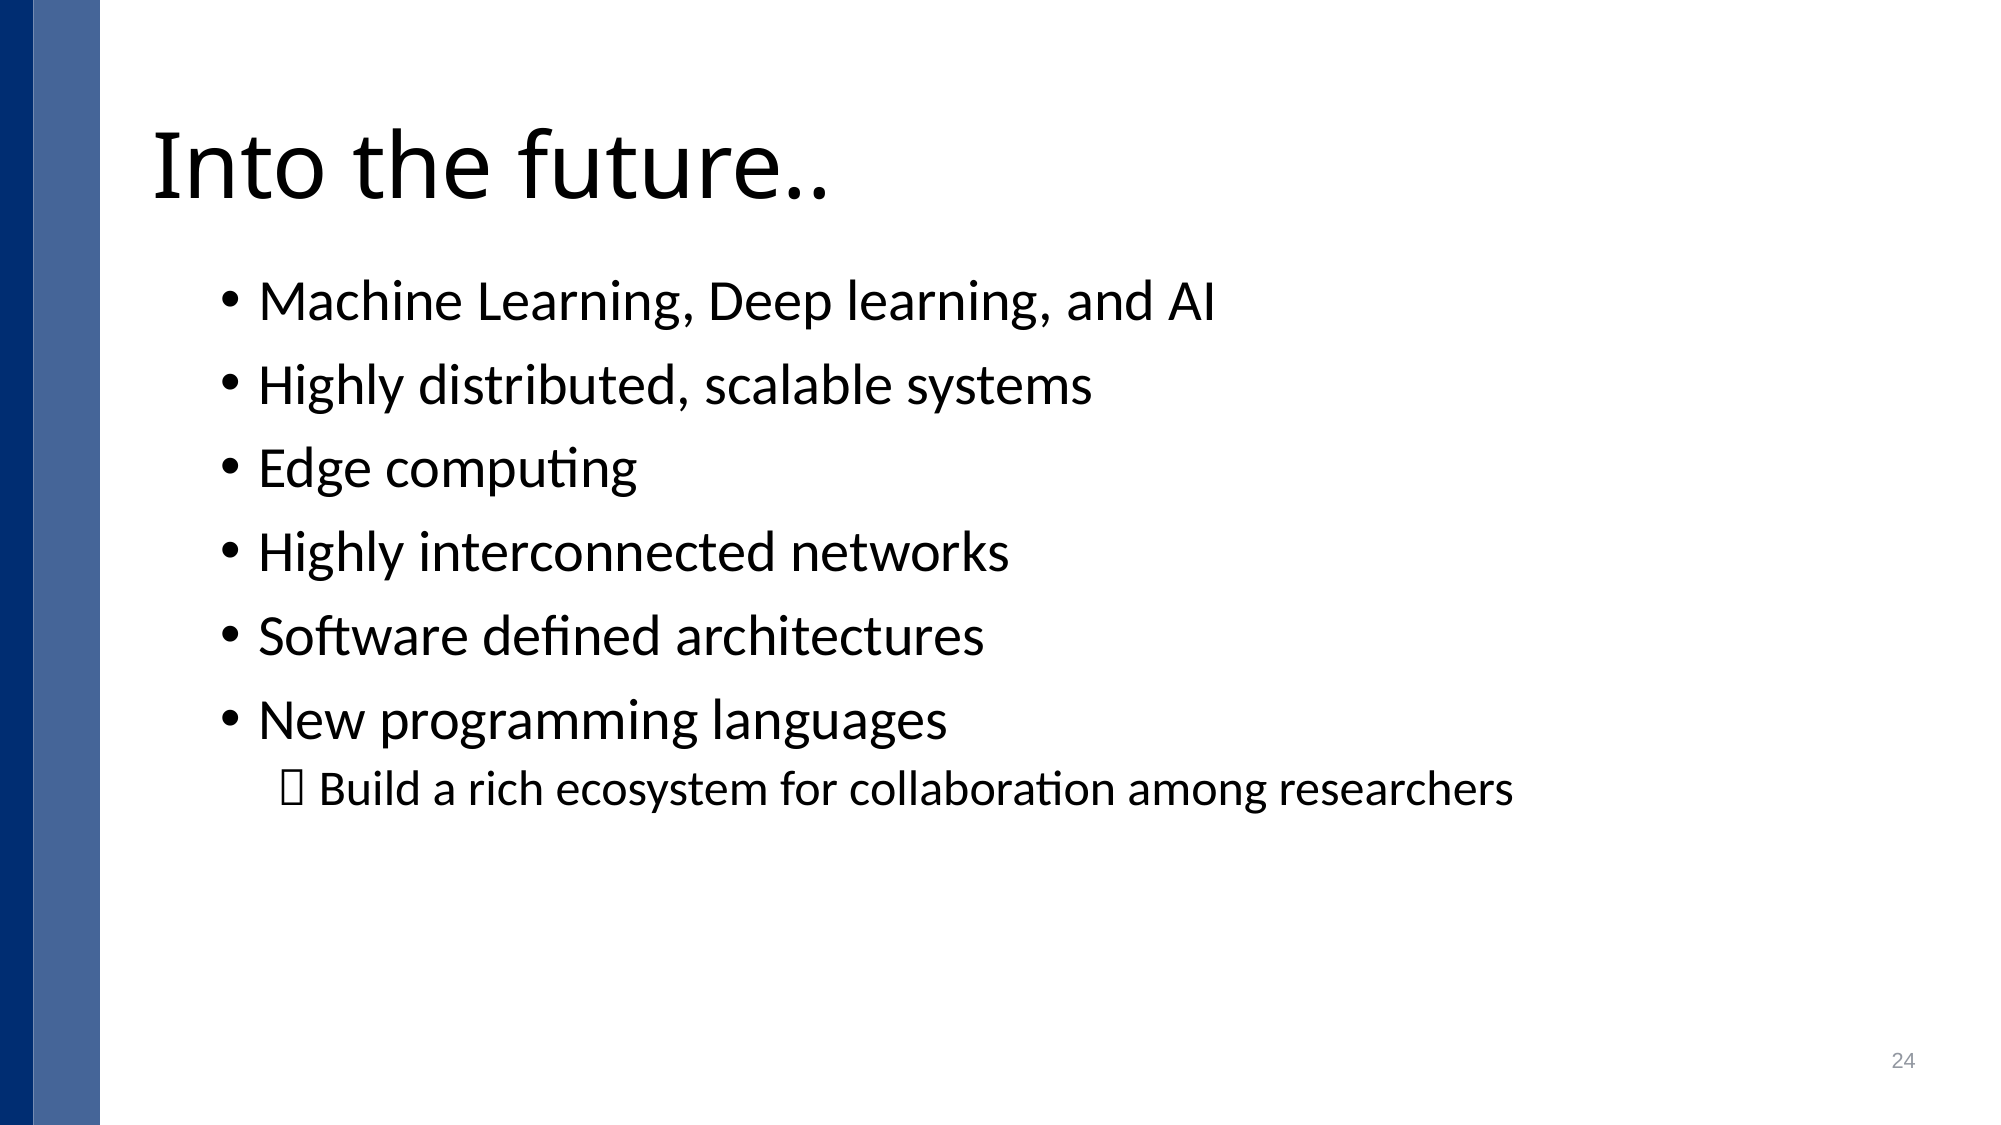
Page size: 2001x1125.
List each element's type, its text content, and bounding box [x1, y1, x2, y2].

title Into the future.. [137, 59, 1863, 278]
slide_number 24 [1463, 1030, 1931, 1091]
list Machine Learning, Deep learning, and AI Highly distributed, scalable systems Edge computing Highly interconnected networks Software defined architectures New programming languages  Build a rich ecosystem for collaboration among researchers [205, 262, 1931, 950]
